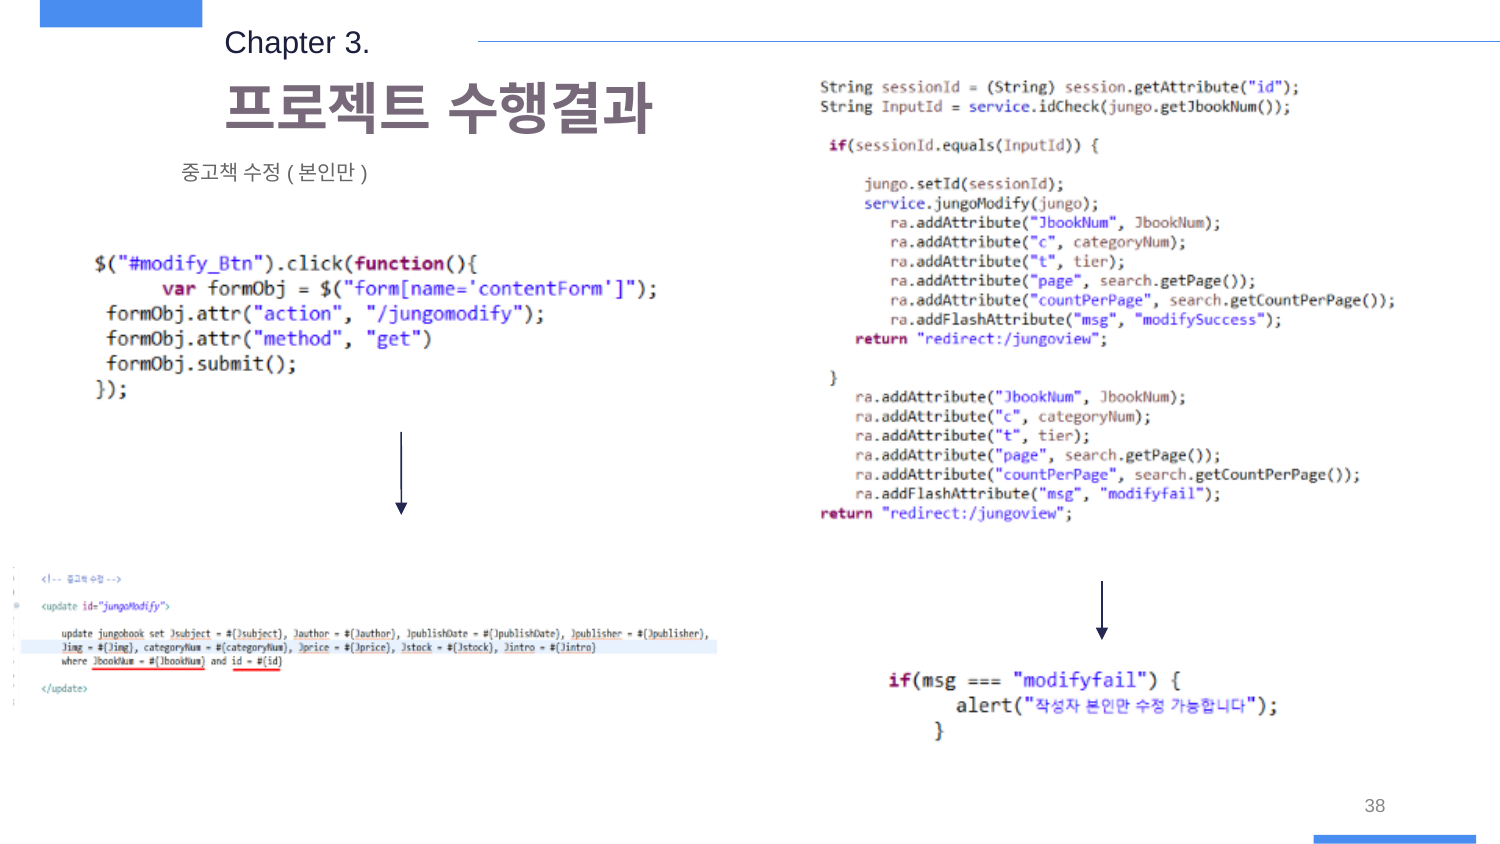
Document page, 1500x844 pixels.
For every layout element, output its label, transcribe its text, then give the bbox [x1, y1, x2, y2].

picture [74, 223, 729, 433]
slide_number 38 [1059, 782, 1397, 827]
text_box 중고책 수정(본인만) [166, 146, 525, 197]
text_box 프로젝트 수행결과 [213, 67, 744, 146]
text_box [39, 0, 203, 28]
text_box Chapter 3. [213, 16, 478, 66]
picture [749, 48, 1473, 538]
picture [13, 567, 717, 706]
text_box [1313, 834, 1477, 844]
picture [885, 652, 1337, 769]
